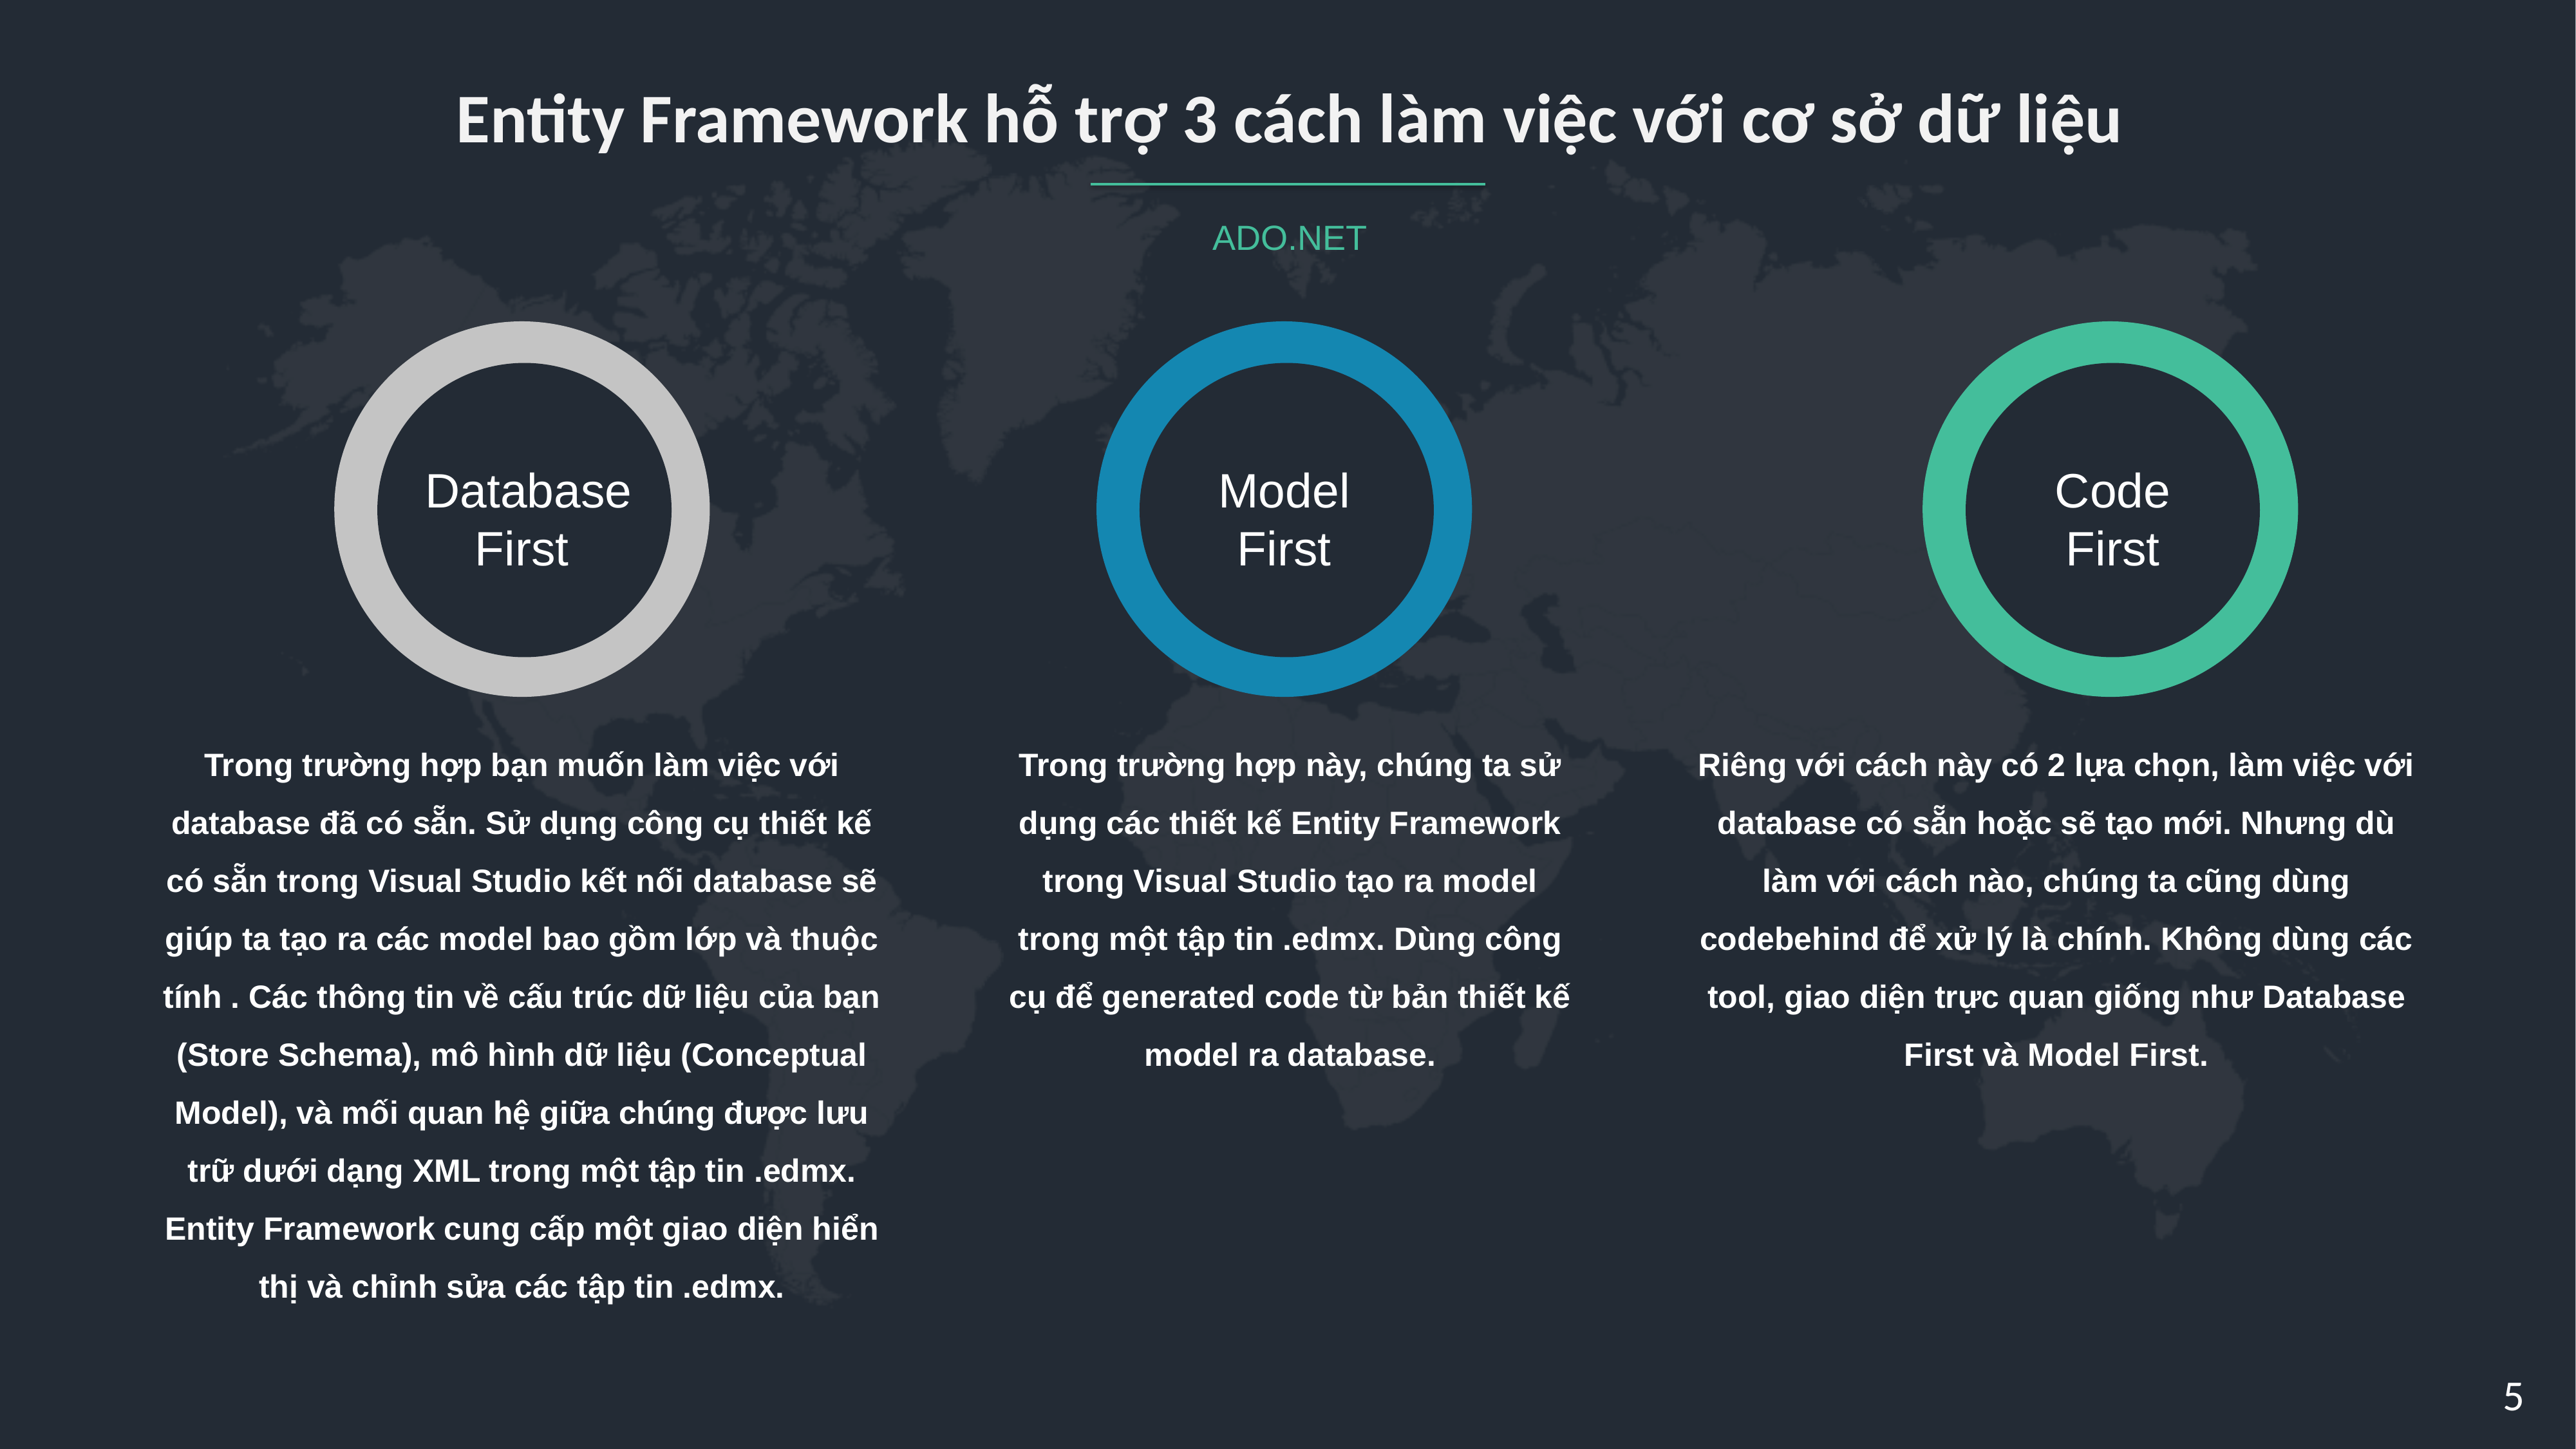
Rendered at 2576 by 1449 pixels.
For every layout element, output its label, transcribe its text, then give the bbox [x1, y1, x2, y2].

chart [1096, 321, 1472, 697]
chart [334, 321, 710, 697]
list Entity Framework hỗ trợ 3 cách làm việc với cơ sở dữ liệu [162, 69, 2419, 161]
text_box Trong trường hợp này, chúng ta sử dụng các thiết kế Entity Framework trong Visual Studio tạo ra model trong một tập tin .edmx. Dùng công cụ để generated code từ bản thiết kế model ra database. [1009, 724, 1572, 1073]
text_box 5 [2493, 1363, 2539, 1423]
chart [1922, 321, 2299, 697]
text_box Riêng với cách này có 2 lựa chọn, làm việc với database có sẵn hoặc sẽ tạo mới. Nhưng dù làm với cách nào, chúng ta cũng dùng codebehind để xử lý là chính. Không dùng các tool, giao diện trực quan giống như Database First và Model First. [1694, 724, 2419, 1073]
list ADO.NET [162, 212, 2419, 261]
text_box Trong trường hợp bạn muốn làm việc với database đã có sẵn. Sử dụng công cụ thiết kế có sẵn trong Visual Studio kết nối database sẽ giúp ta tạo ra các model bao gồm lớp và thuộc tính . Các thông tin về cấu trúc dữ liệu của bạn (Store Schema), mô hình dữ liệu (Conceptual Model), và mối quan hệ giữa chúng được lưu trữ dưới dạng XML trong một tập tin .edmx. Entity Framework cung cấp một giao diện hiển thị và chỉnh sửa các tập tin .edmx. [158, 724, 886, 1305]
